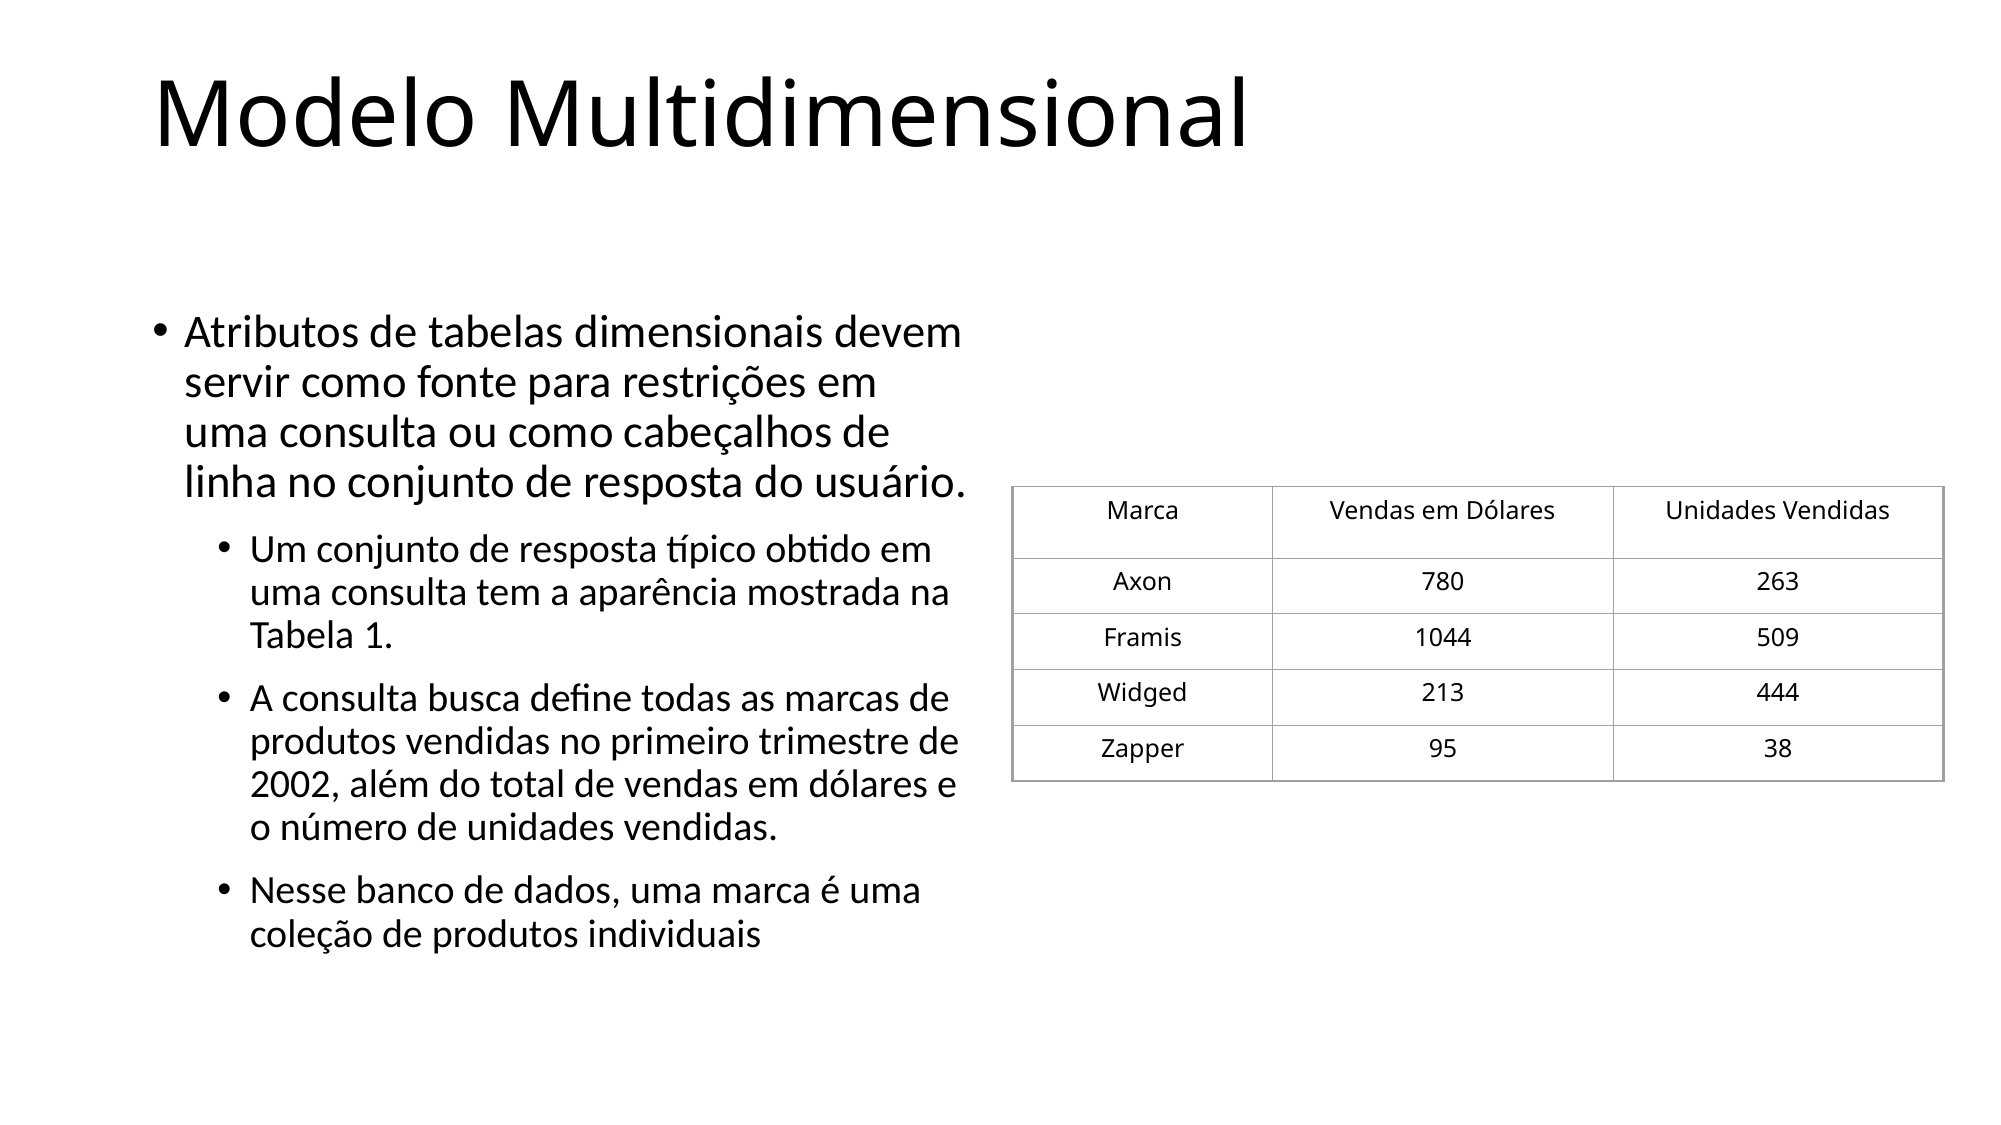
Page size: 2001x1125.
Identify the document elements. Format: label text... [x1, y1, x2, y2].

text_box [1012, 486, 1944, 782]
list Atributos de tabelas dimensionais devem servir como fonte para restrições em uma consulta ou como cabeçalhos de linha no conjunto de resposta do usuário. Um conjunto de resposta típico obtido em uma consulta tem a aparência mostrada na Tabela 1. A consulta busca define todas as marcas de produtos vendidas no primeiro trimestre de 2002, além do total de vendas em dólares e o número de unidades vendidas. Nesse banco de dados, uma marca é uma coleção de produtos individuais [137, 299, 988, 1014]
title Modelo Multidimensional [137, 59, 1863, 278]
